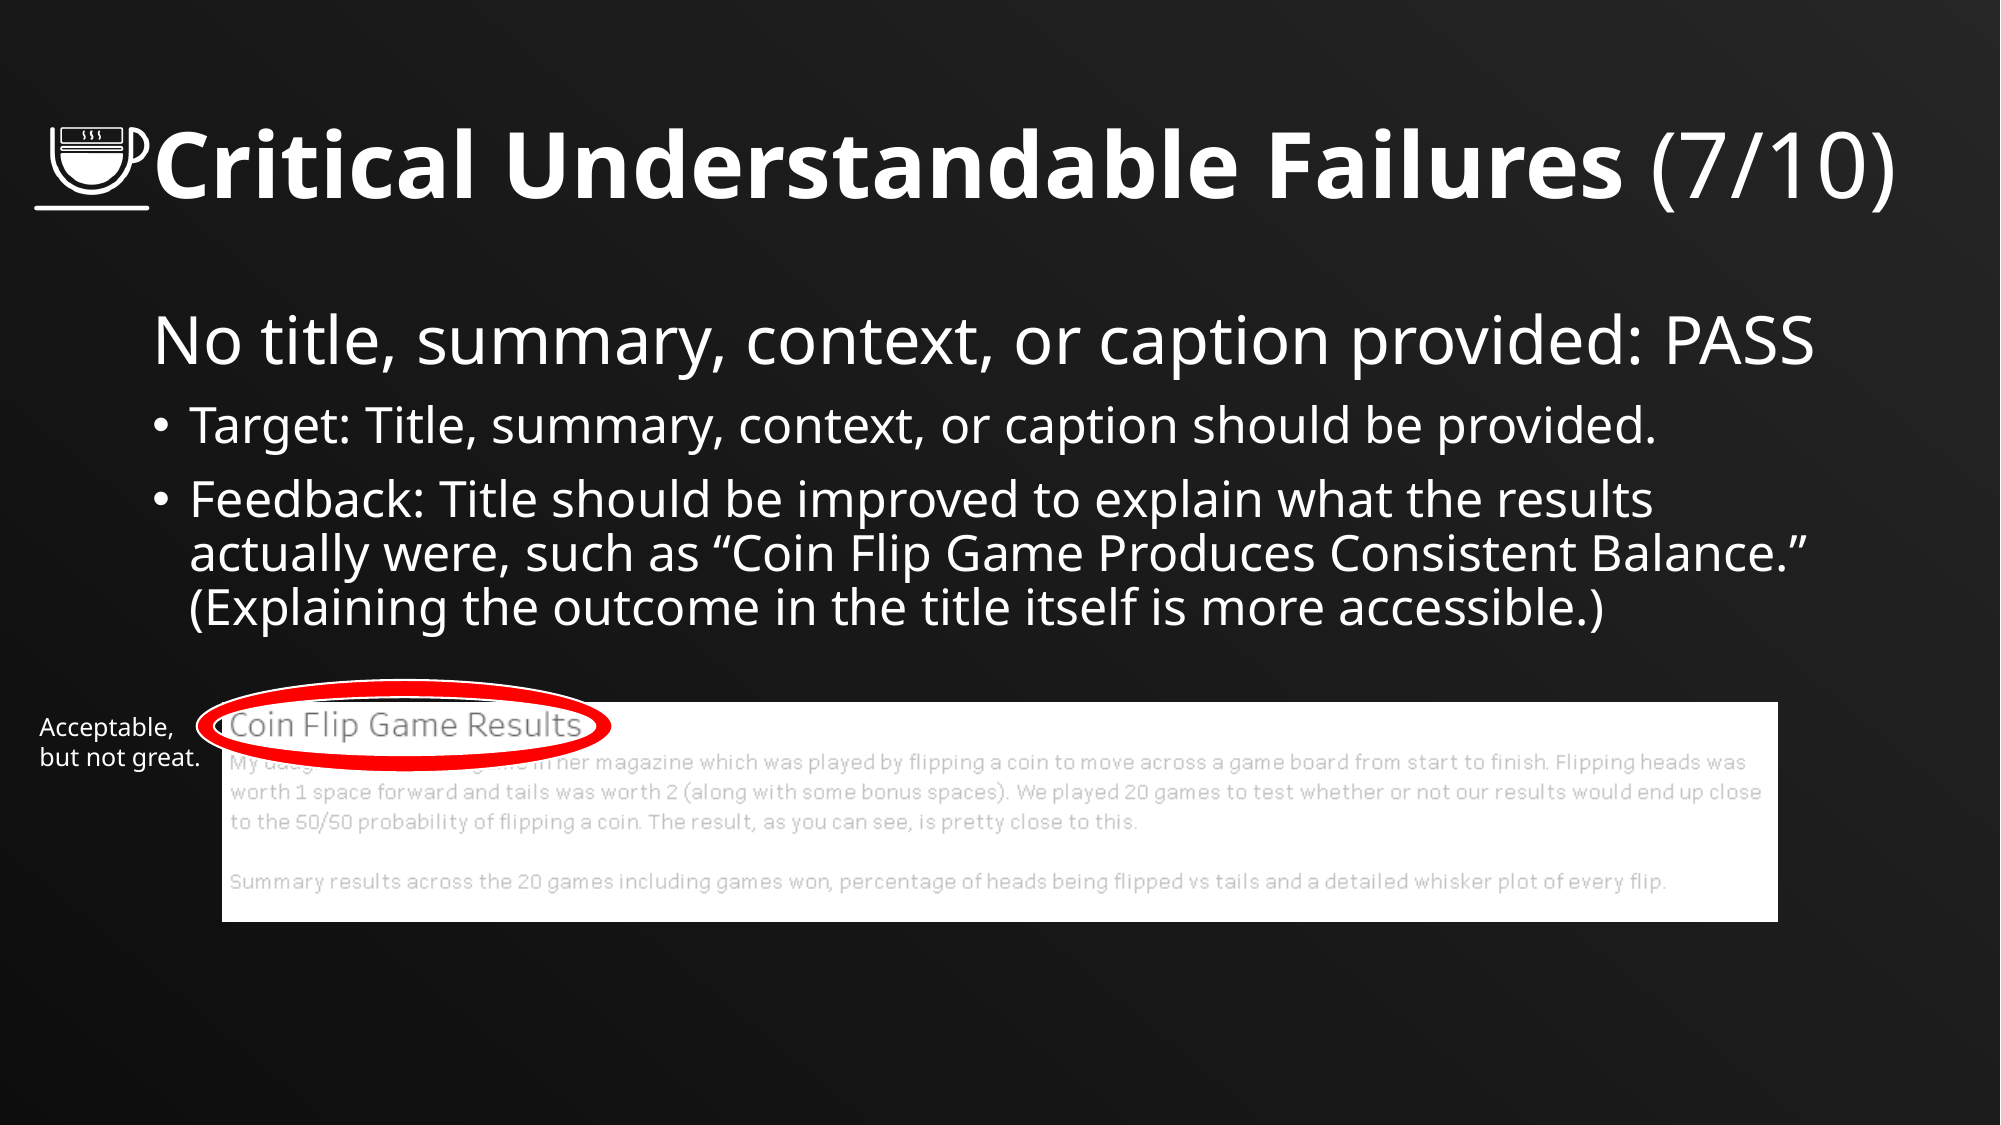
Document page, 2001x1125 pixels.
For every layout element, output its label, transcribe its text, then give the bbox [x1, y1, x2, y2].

picture [13, 90, 170, 247]
text_box Acceptable, but not great. [24, 704, 222, 779]
picture [222, 702, 1778, 922]
title Critical Understandable Failures (7/10) [137, 59, 1929, 278]
text_box [224, 678, 585, 702]
list No title, summary, context, or caption provided: PASS Target: Title, summary, context, or caption should be provided. Feedback: Title should be improved to explain what the results actually were, such as “Coin Flip Game Produces Consistent Balance.” (Explaining the outcome in the title itself is more accessible.) [137, 299, 1863, 665]
